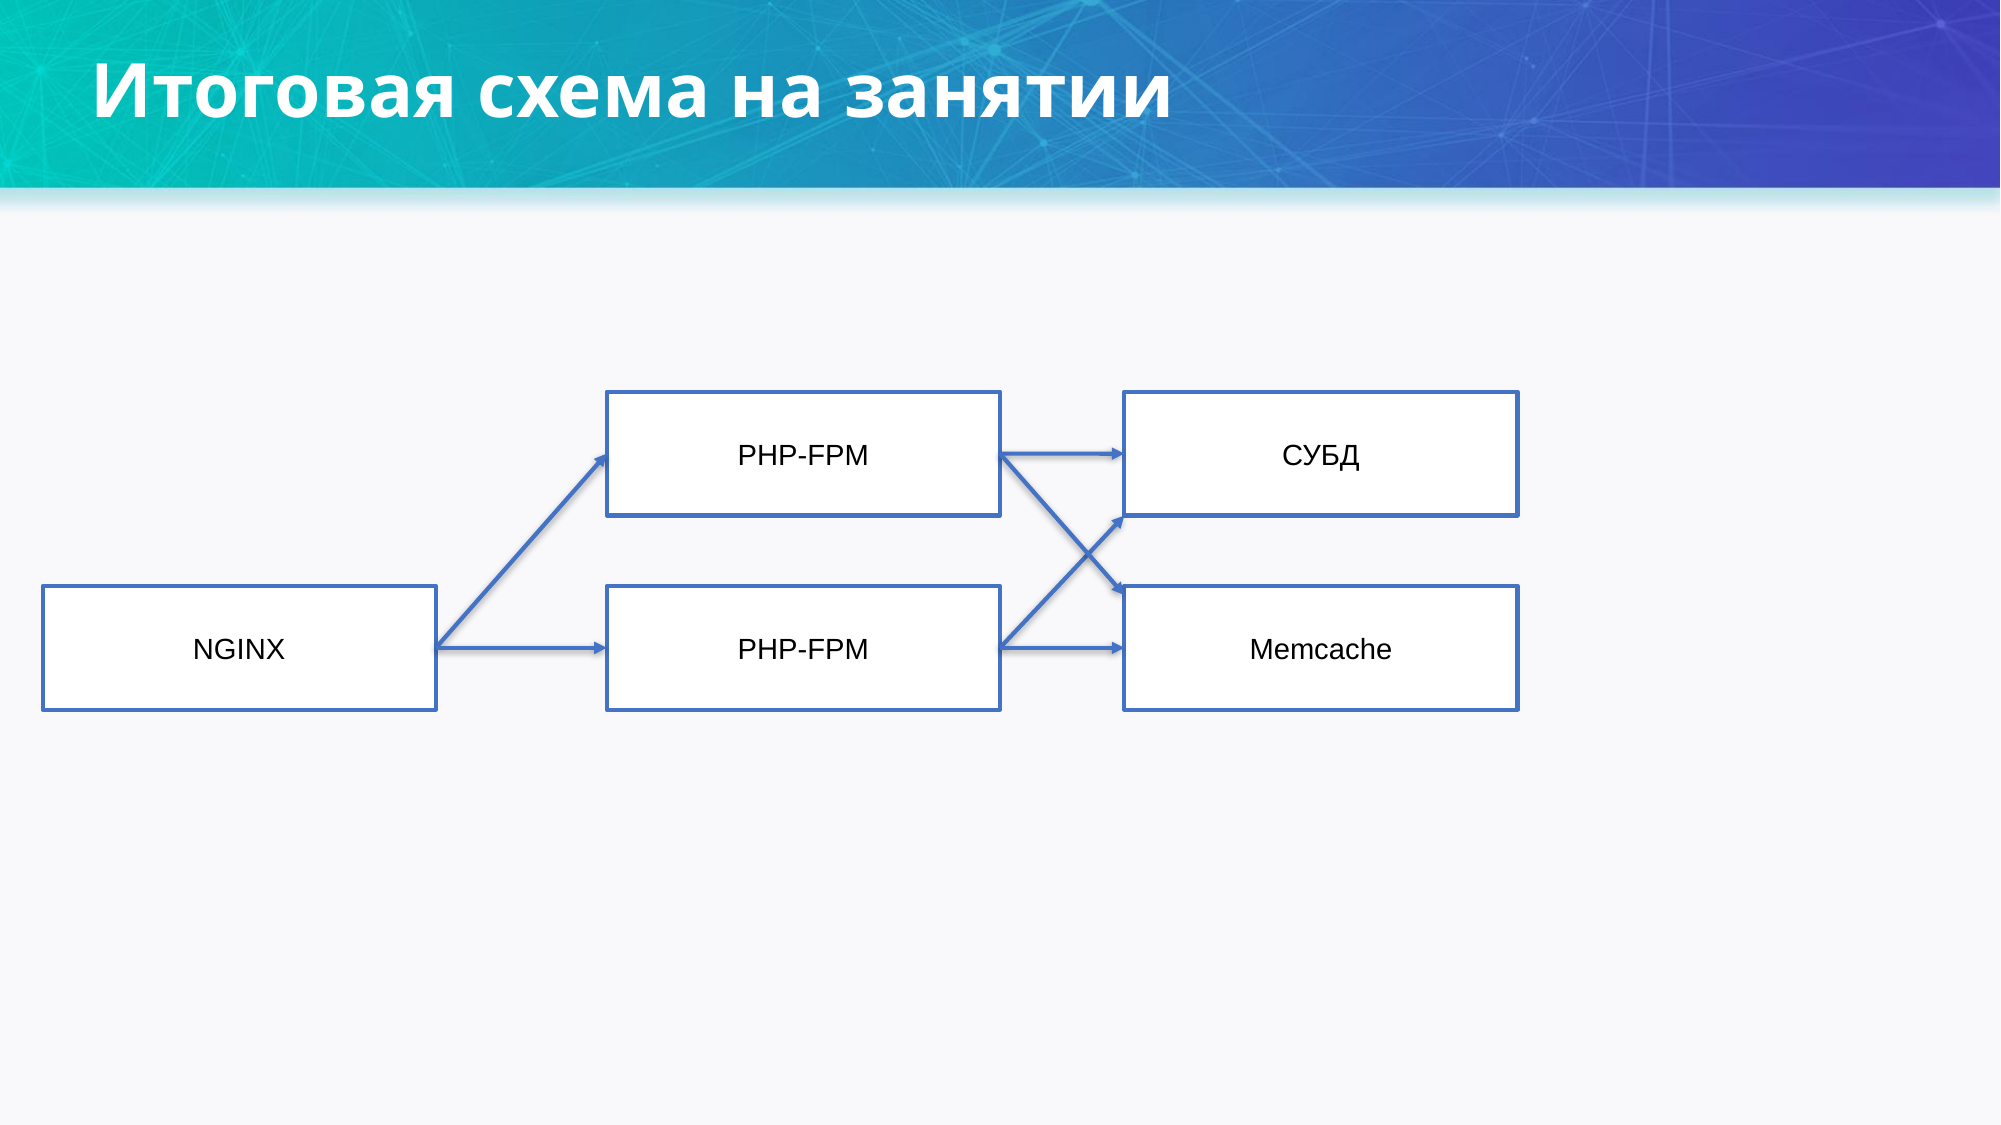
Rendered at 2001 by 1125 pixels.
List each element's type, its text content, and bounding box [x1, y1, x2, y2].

text_box Memcache [1124, 585, 1518, 710]
text_box NGINX [42, 585, 436, 710]
picture [0, 0, 2000, 1125]
text_box PHP-FPM [606, 585, 1000, 710]
text_box PHP-FPM [606, 391, 1000, 516]
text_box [435, 453, 607, 647]
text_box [999, 596, 1125, 647]
title Итоговая схема на занятии [82, 40, 1918, 146]
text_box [999, 453, 1125, 596]
text_box СУБД [1124, 391, 1518, 516]
